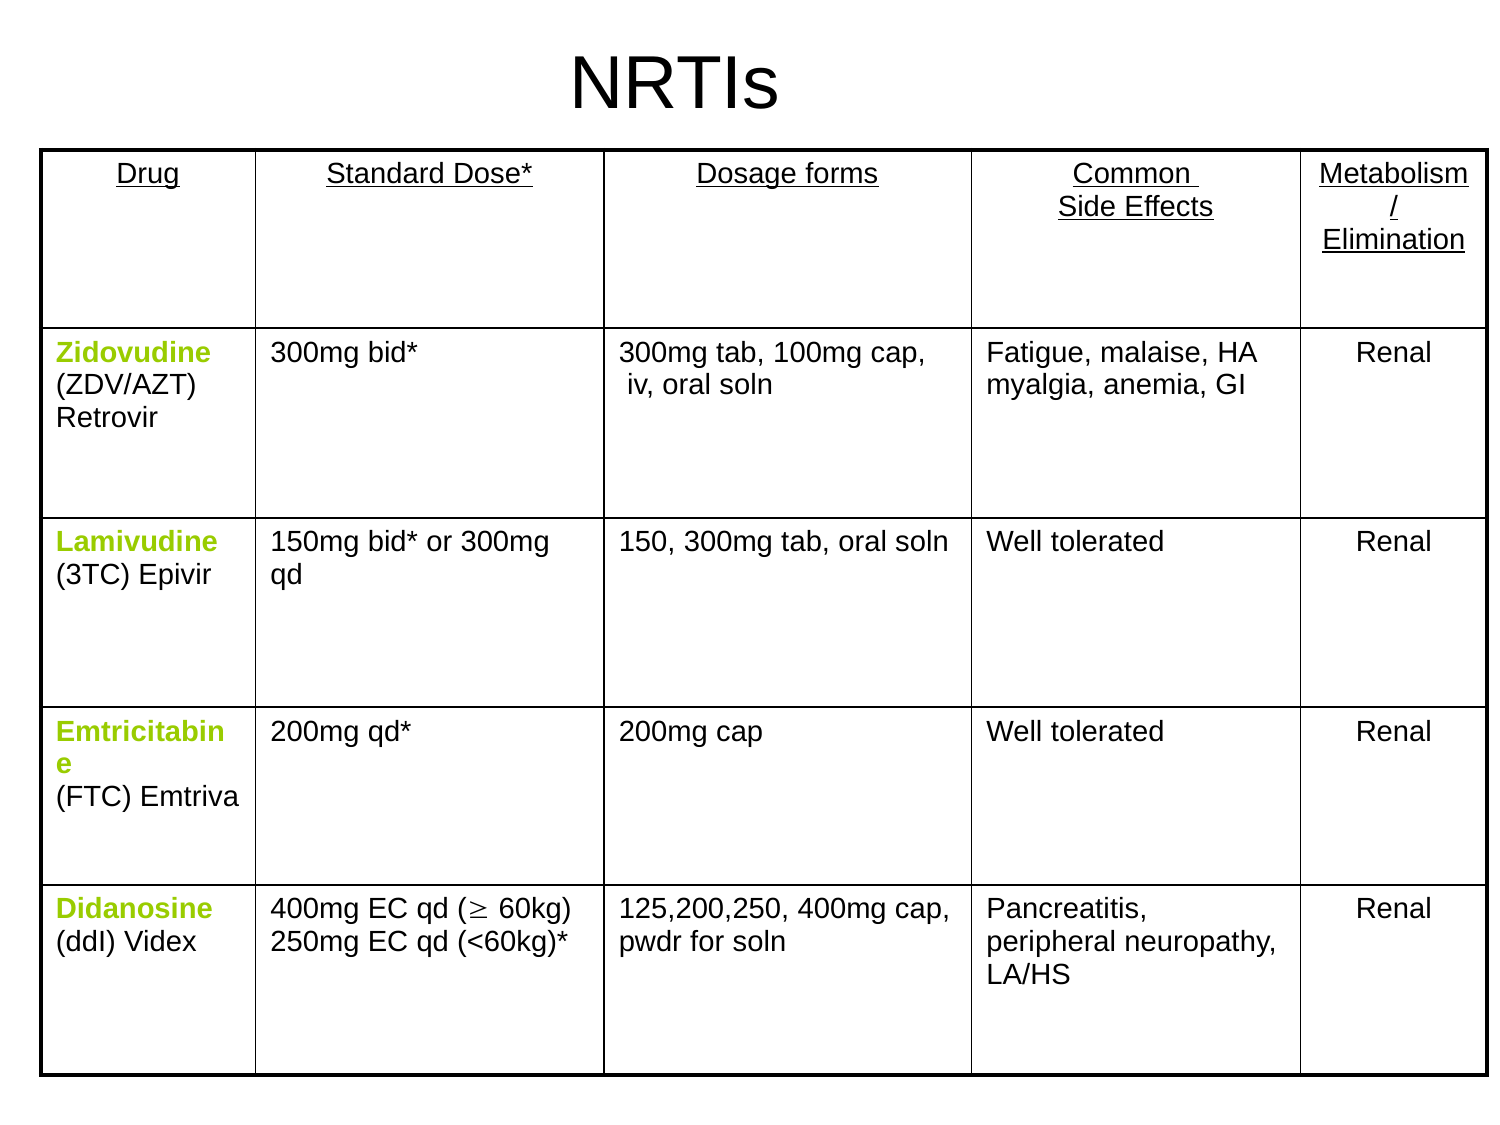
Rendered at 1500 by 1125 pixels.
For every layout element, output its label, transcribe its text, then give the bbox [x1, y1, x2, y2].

table_cell 200mg cap [605, 708, 971, 884]
table_header Common Side Effects [972, 152, 1300, 327]
title NRTIs [0, 3, 1350, 154]
table_cell 150, 300mg tab, oral soln [605, 519, 971, 706]
table_cell 400mg EC qd ( 60kg) 250mg EC qd (<60kg)* [256, 886, 603, 1073]
table_cell 300mg bid* [256, 329, 603, 517]
table_cell Pancreatitis, peripheral neuropathy, LA/HS [972, 886, 1300, 1073]
table_cell Renal [1301, 708, 1485, 884]
table_cell Well tolerated [972, 519, 1300, 706]
table_cell Fatigue, malaise, HA myalgia, anemia, GI [972, 329, 1300, 517]
table_cell Emtricitabine (FTC) Emtriva [43, 708, 255, 884]
table_header Dosage forms [605, 152, 971, 327]
table_cell Renal [1301, 329, 1485, 517]
table_cell Didanosine (ddI) Videx [43, 886, 255, 1073]
table_cell Well tolerated [972, 708, 1300, 884]
table_cell Renal [1301, 519, 1485, 706]
table_cell 300mg tab, 100mg cap, iv, oral soln [605, 329, 971, 517]
table_cell 150mg bid* or 300mg qd [256, 519, 603, 706]
table_header Metabolism/ Elimination [1301, 152, 1485, 327]
table_cell 125,200,250, 400mg cap, pwdr for soln [605, 886, 971, 1073]
table_cell Lamivudine (3TC) Epivir [43, 519, 255, 706]
table_header Standard Dose* [256, 152, 603, 327]
table_cell Renal [1301, 886, 1485, 1073]
table_cell 200mg qd* [256, 708, 603, 884]
table_cell Zidovudine (ZDV/AZT) Retrovir [43, 329, 255, 517]
table_header Drug [43, 152, 255, 327]
